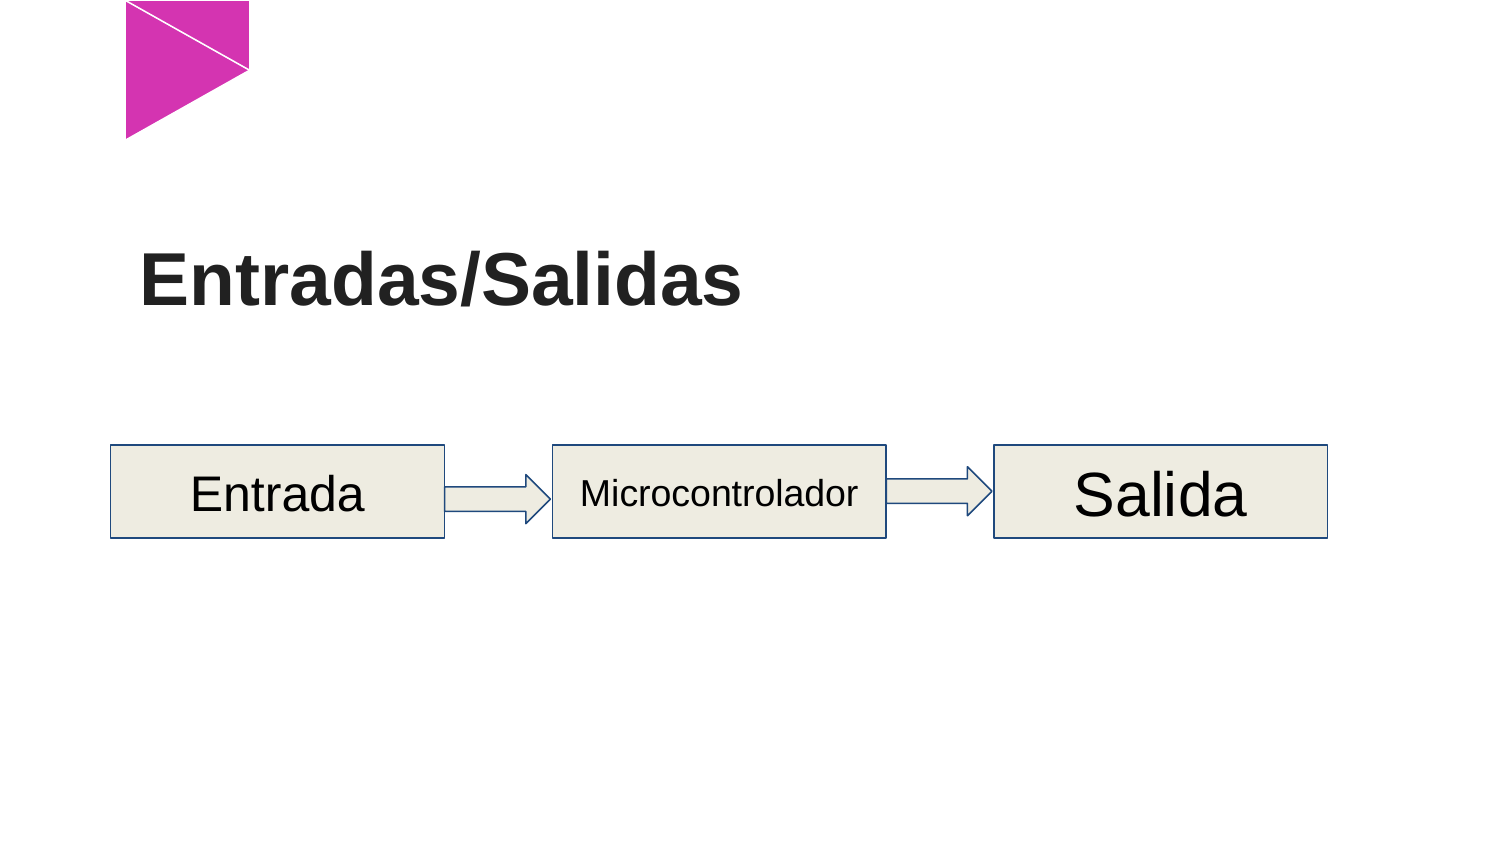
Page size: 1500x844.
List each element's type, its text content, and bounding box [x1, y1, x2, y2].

text_box Salida [993, 444, 1328, 538]
text_box [444, 474, 551, 524]
text_box Entradas/Salidas [124, 195, 1375, 336]
text_box Entrada [110, 444, 445, 538]
text_box [886, 466, 992, 516]
text_box Microcontrolador [552, 444, 887, 538]
